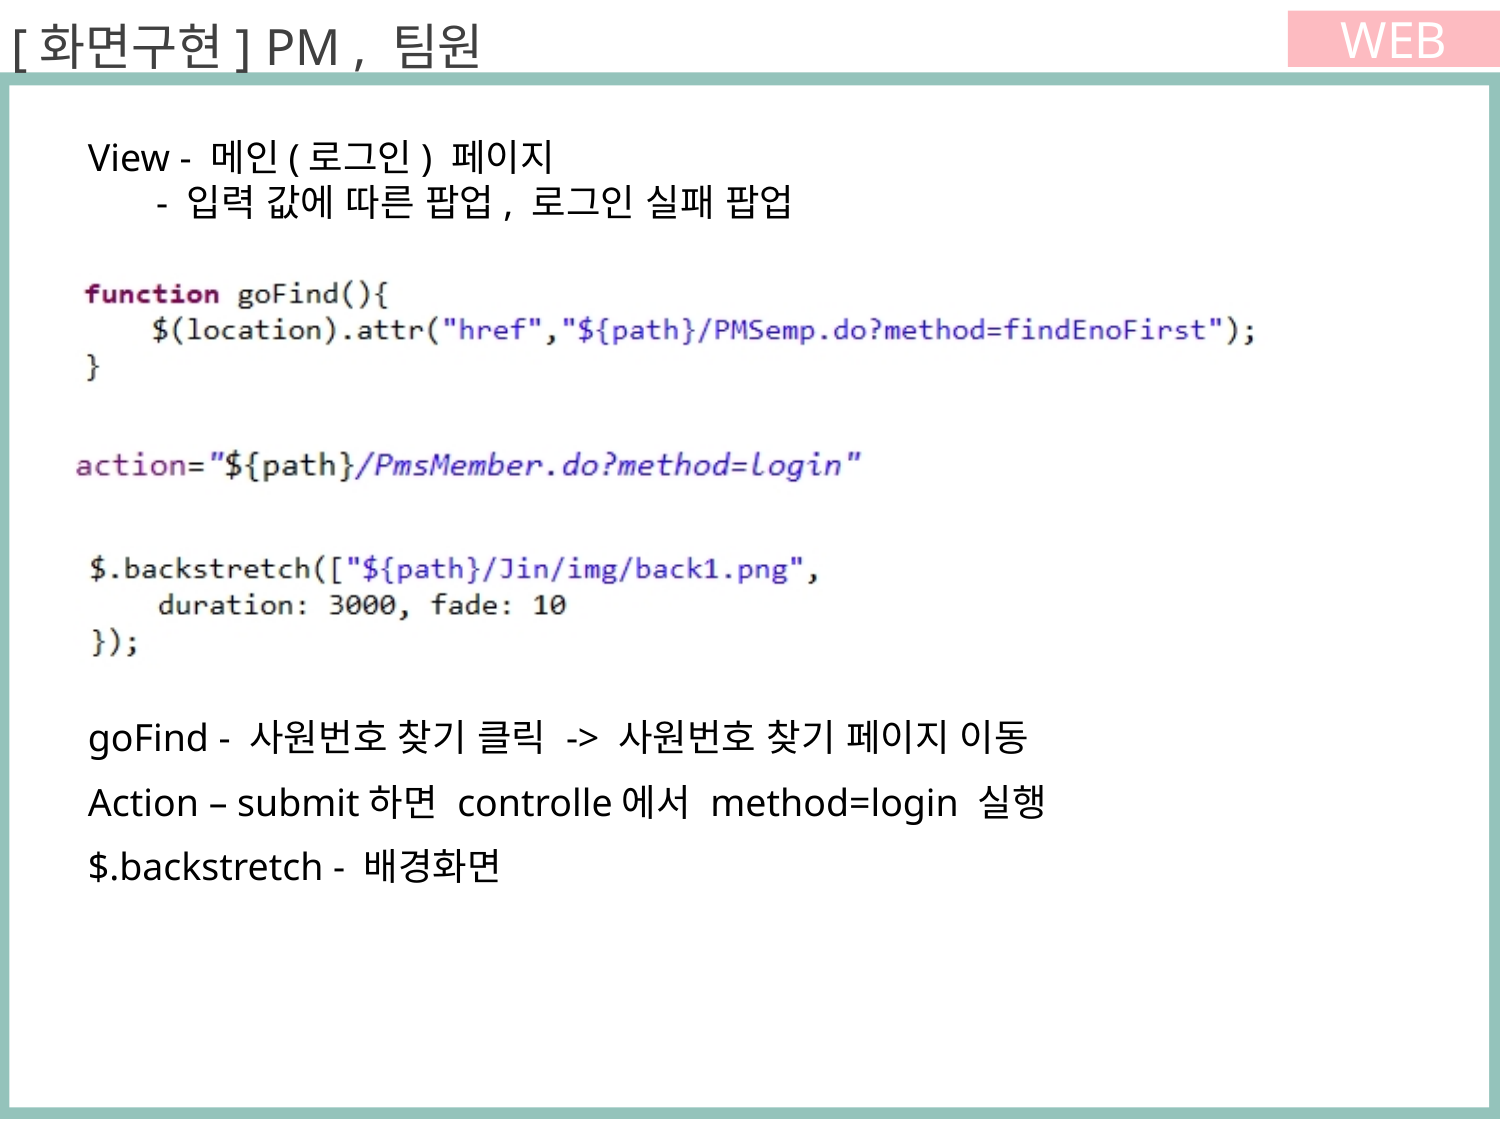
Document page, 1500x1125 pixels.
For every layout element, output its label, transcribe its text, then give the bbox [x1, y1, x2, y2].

text_box WEB [1286, 9, 1500, 69]
text_box [화면구현] PM , 팀원 [0, 0, 514, 71]
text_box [0, 72, 1500, 1120]
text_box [72, 273, 1269, 672]
